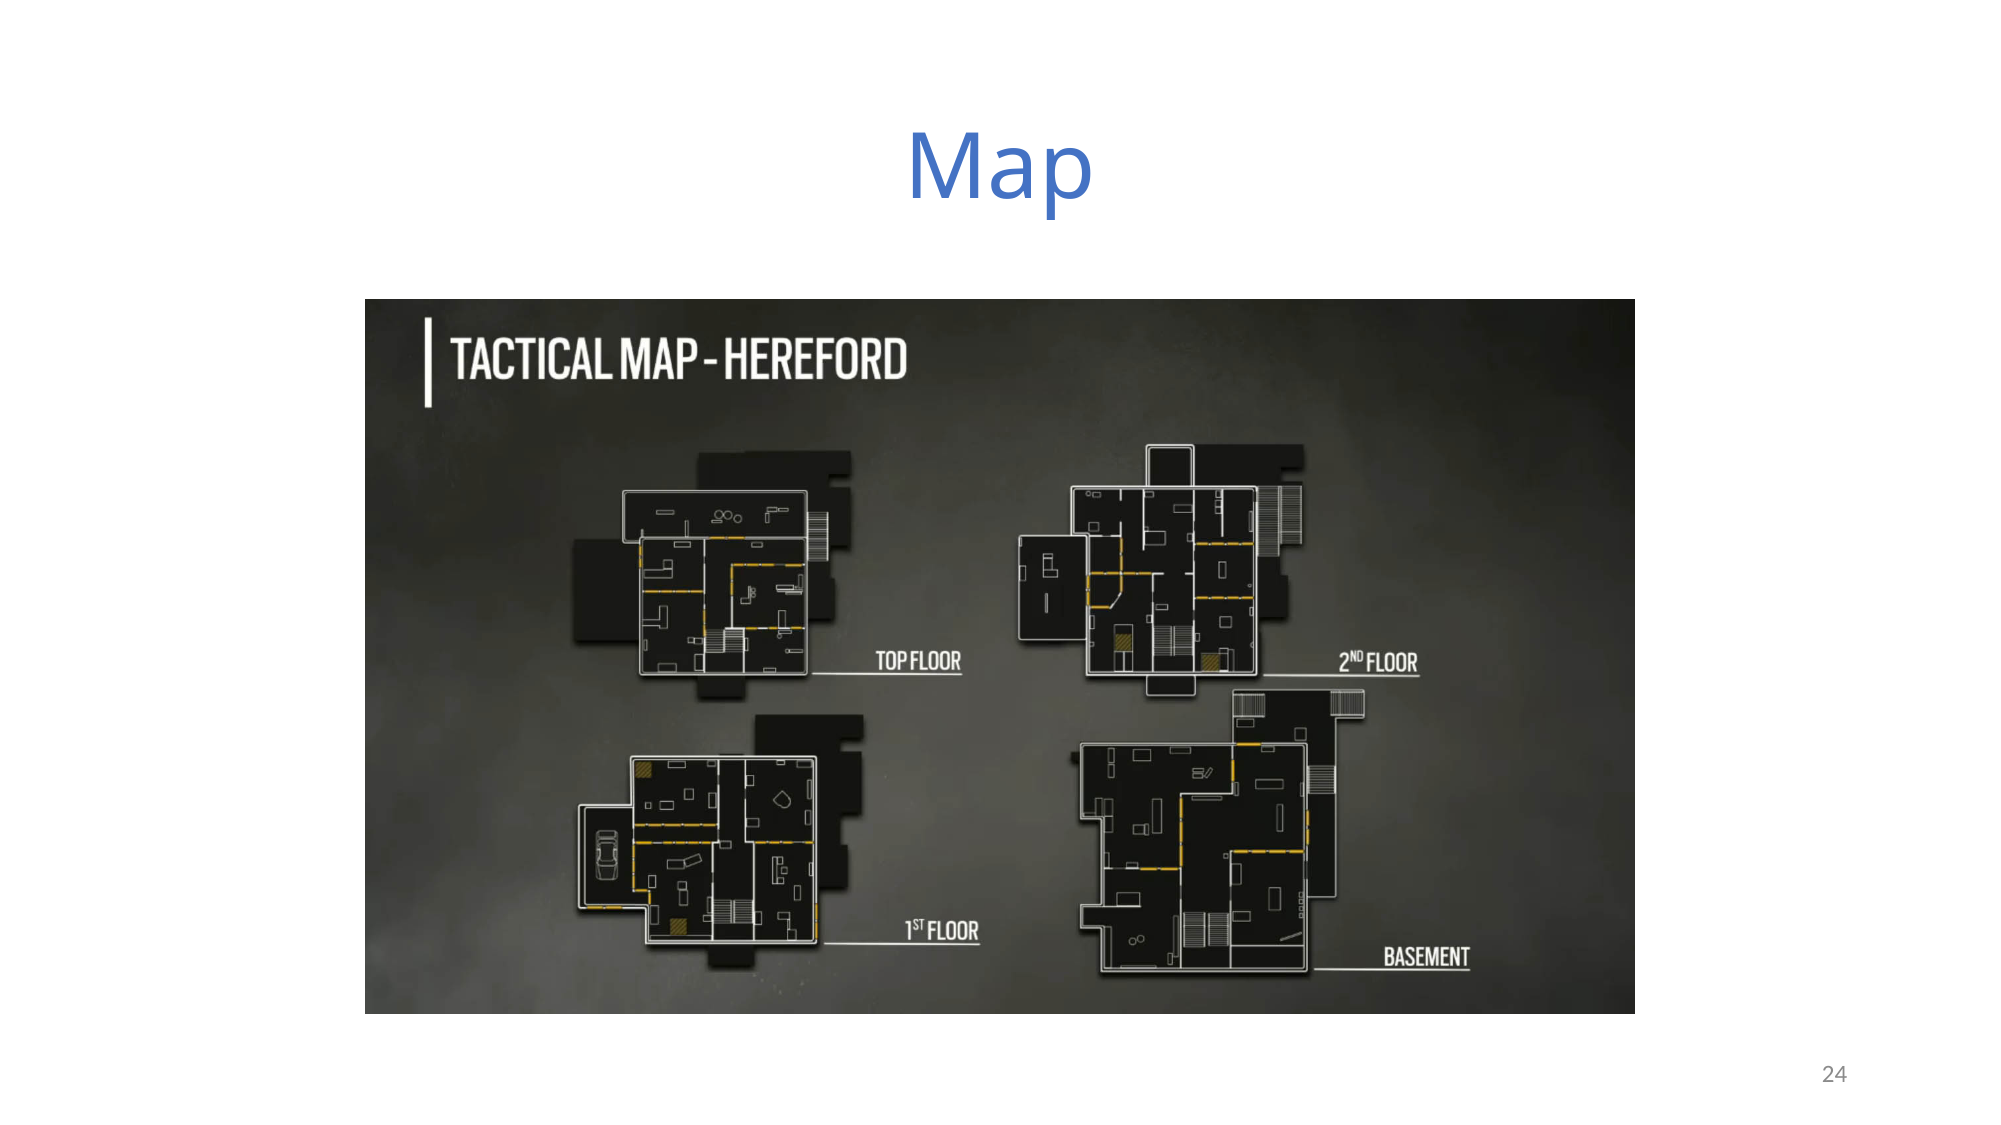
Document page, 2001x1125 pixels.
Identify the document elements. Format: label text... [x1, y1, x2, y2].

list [365, 299, 1635, 1014]
title Map [137, 59, 1863, 278]
slide_number 24 [1412, 1042, 1863, 1103]
